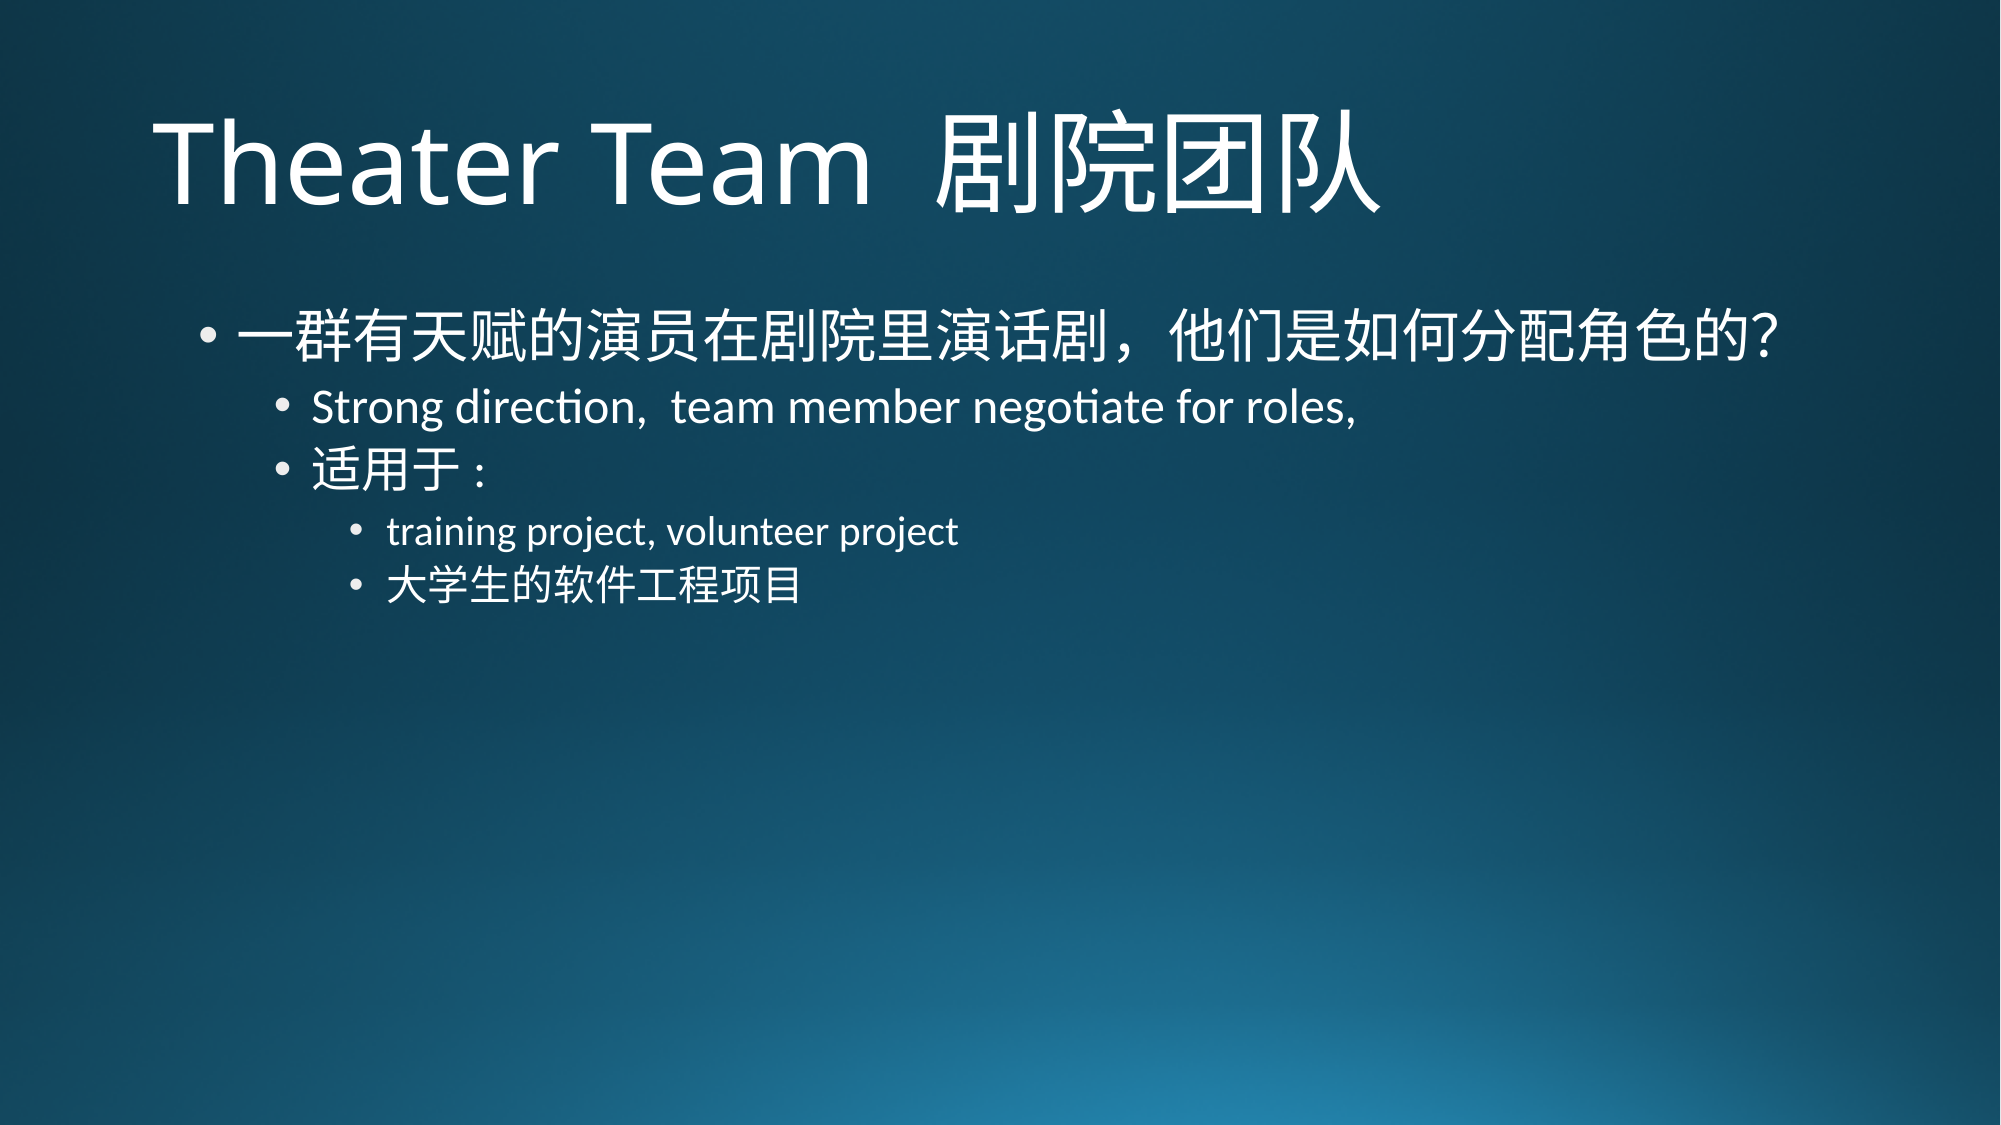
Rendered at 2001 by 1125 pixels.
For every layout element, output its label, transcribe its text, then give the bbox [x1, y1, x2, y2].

picture [0, 0, 2001, 1125]
title Theater Team 剧院团队 [137, 59, 1863, 278]
list 一群有天赋的演员在剧院里演话剧，他们是如何分配角色的？ Strong direction, team member negotiate for roles, 适用于: training project, volunteer project 大学生的软件工程项目 [183, 299, 1863, 1014]
